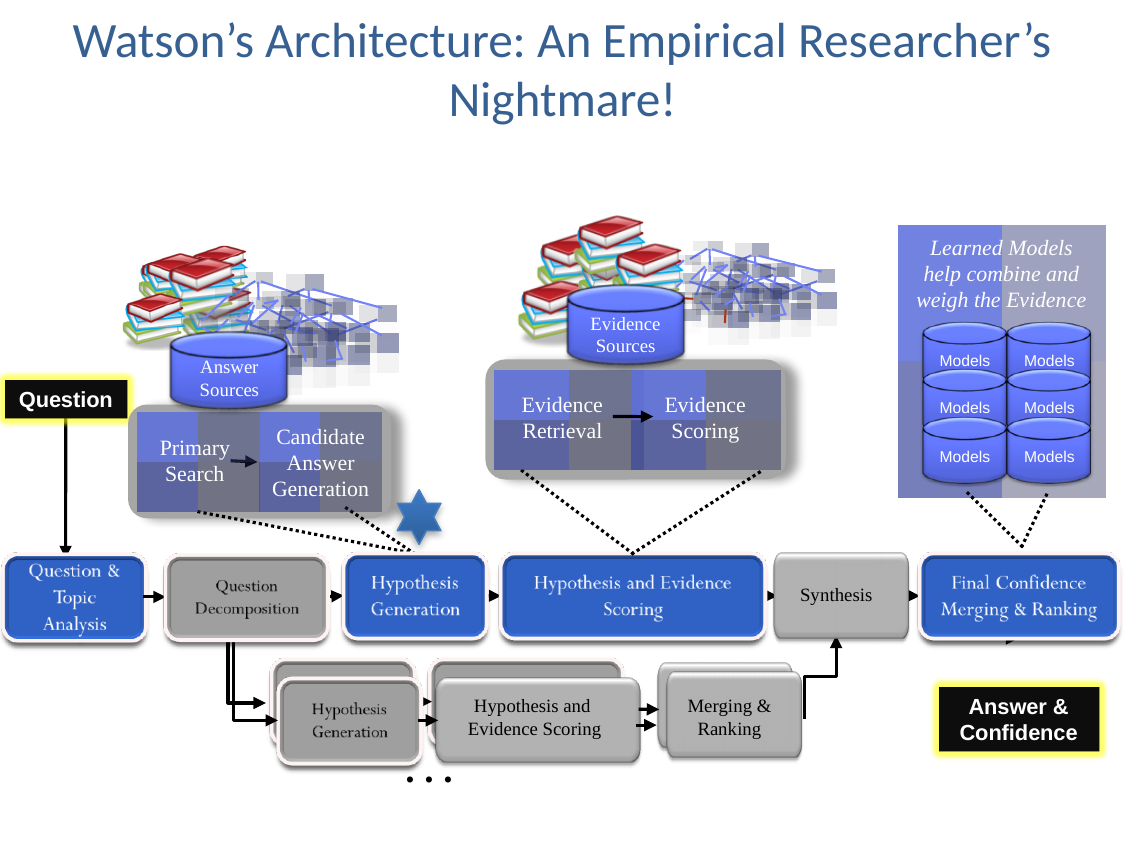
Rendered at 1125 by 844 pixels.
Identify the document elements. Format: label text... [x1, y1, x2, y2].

title Watson’s Architecture: An Empirical Researcher’s Nightmare! [0, 0, 1125, 135]
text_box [0, 201, 1125, 797]
